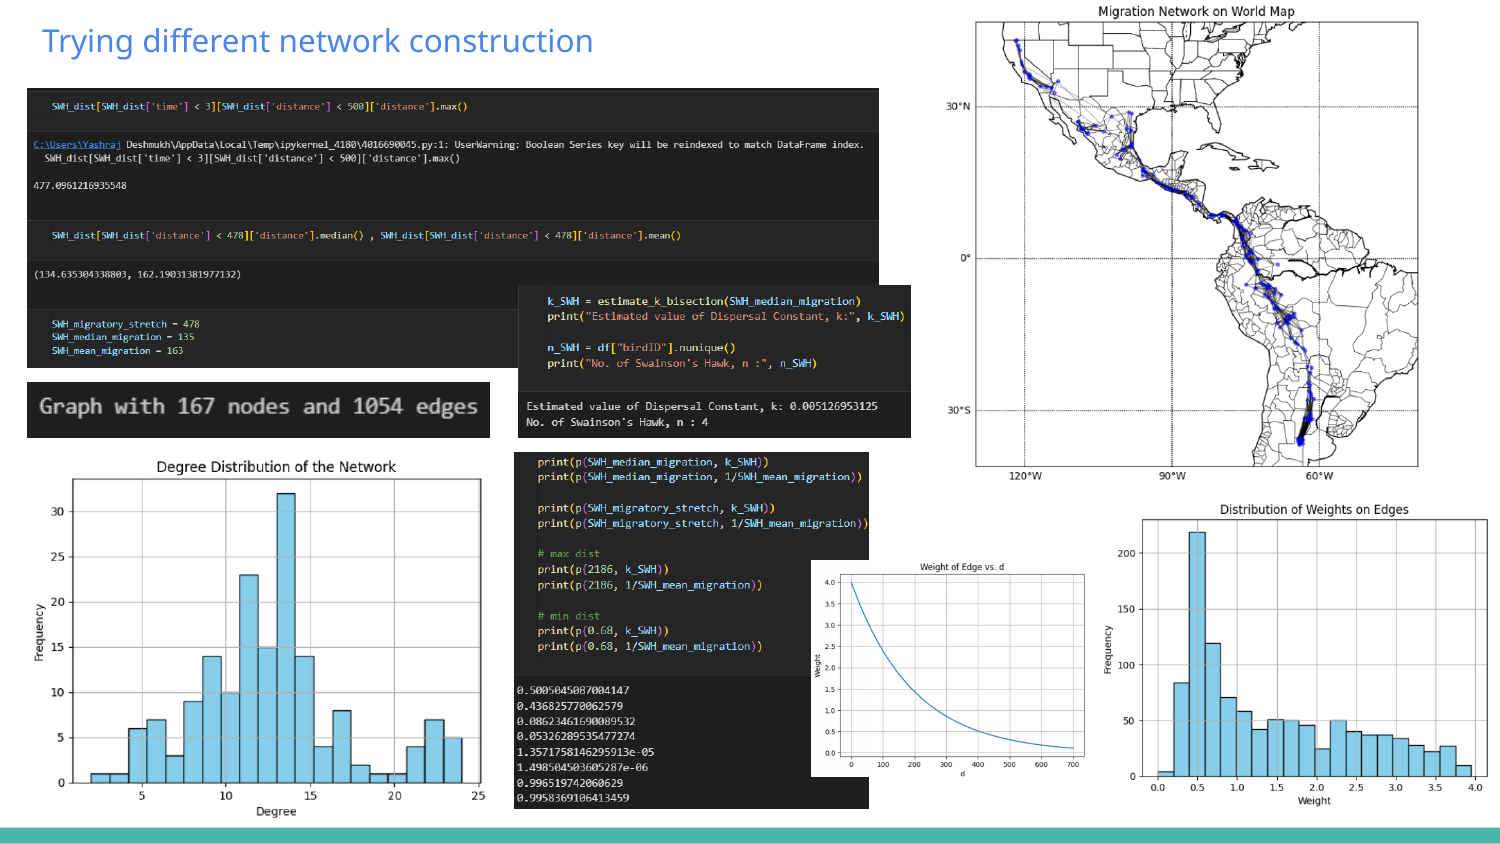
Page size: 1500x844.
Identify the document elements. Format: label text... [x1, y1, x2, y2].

picture [514, 452, 1086, 809]
picture [26, 382, 490, 438]
picture [1096, 498, 1490, 809]
subtitle Trying different network construction [27, 0, 827, 74]
picture [939, 0, 1421, 485]
picture [26, 452, 490, 822]
picture [26, 88, 911, 438]
